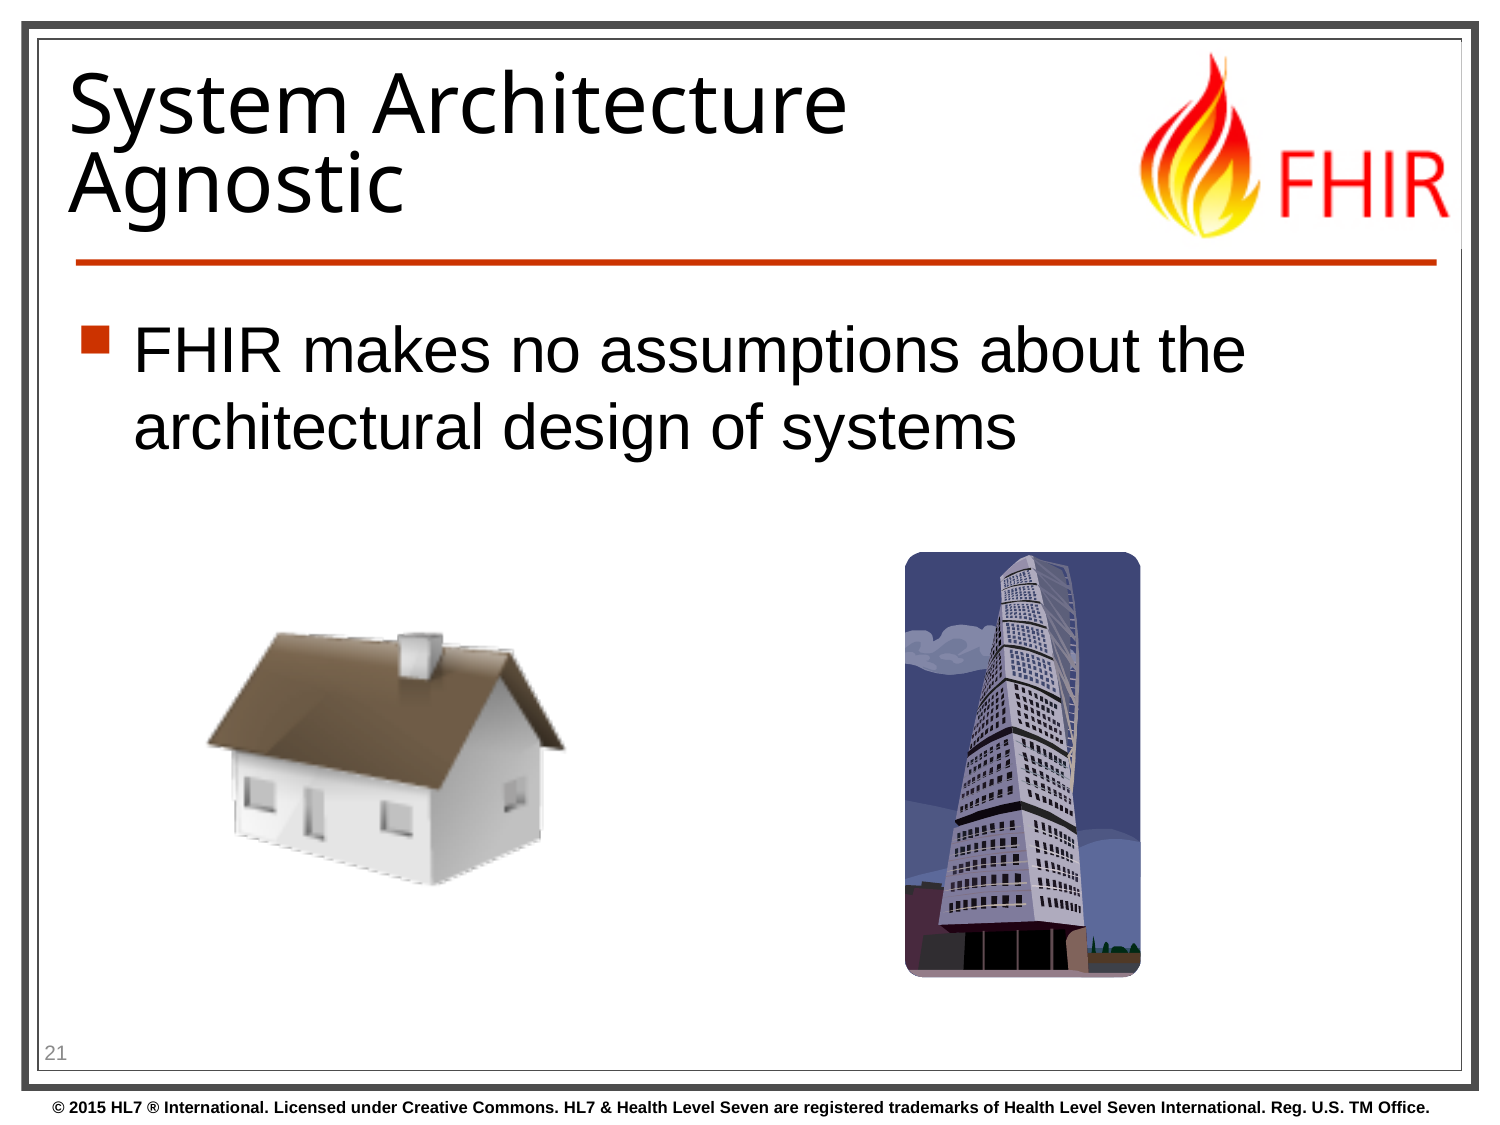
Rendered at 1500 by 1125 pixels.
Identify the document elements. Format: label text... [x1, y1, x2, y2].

list FHIR makes no assumptions about the architectural design of systems [62, 299, 1438, 1035]
picture [1128, 42, 1462, 249]
picture [903, 550, 1143, 979]
title System Architecture Agnostic [53, 54, 1128, 244]
picture [182, 550, 609, 976]
slide_number 21 [29, 1034, 148, 1071]
